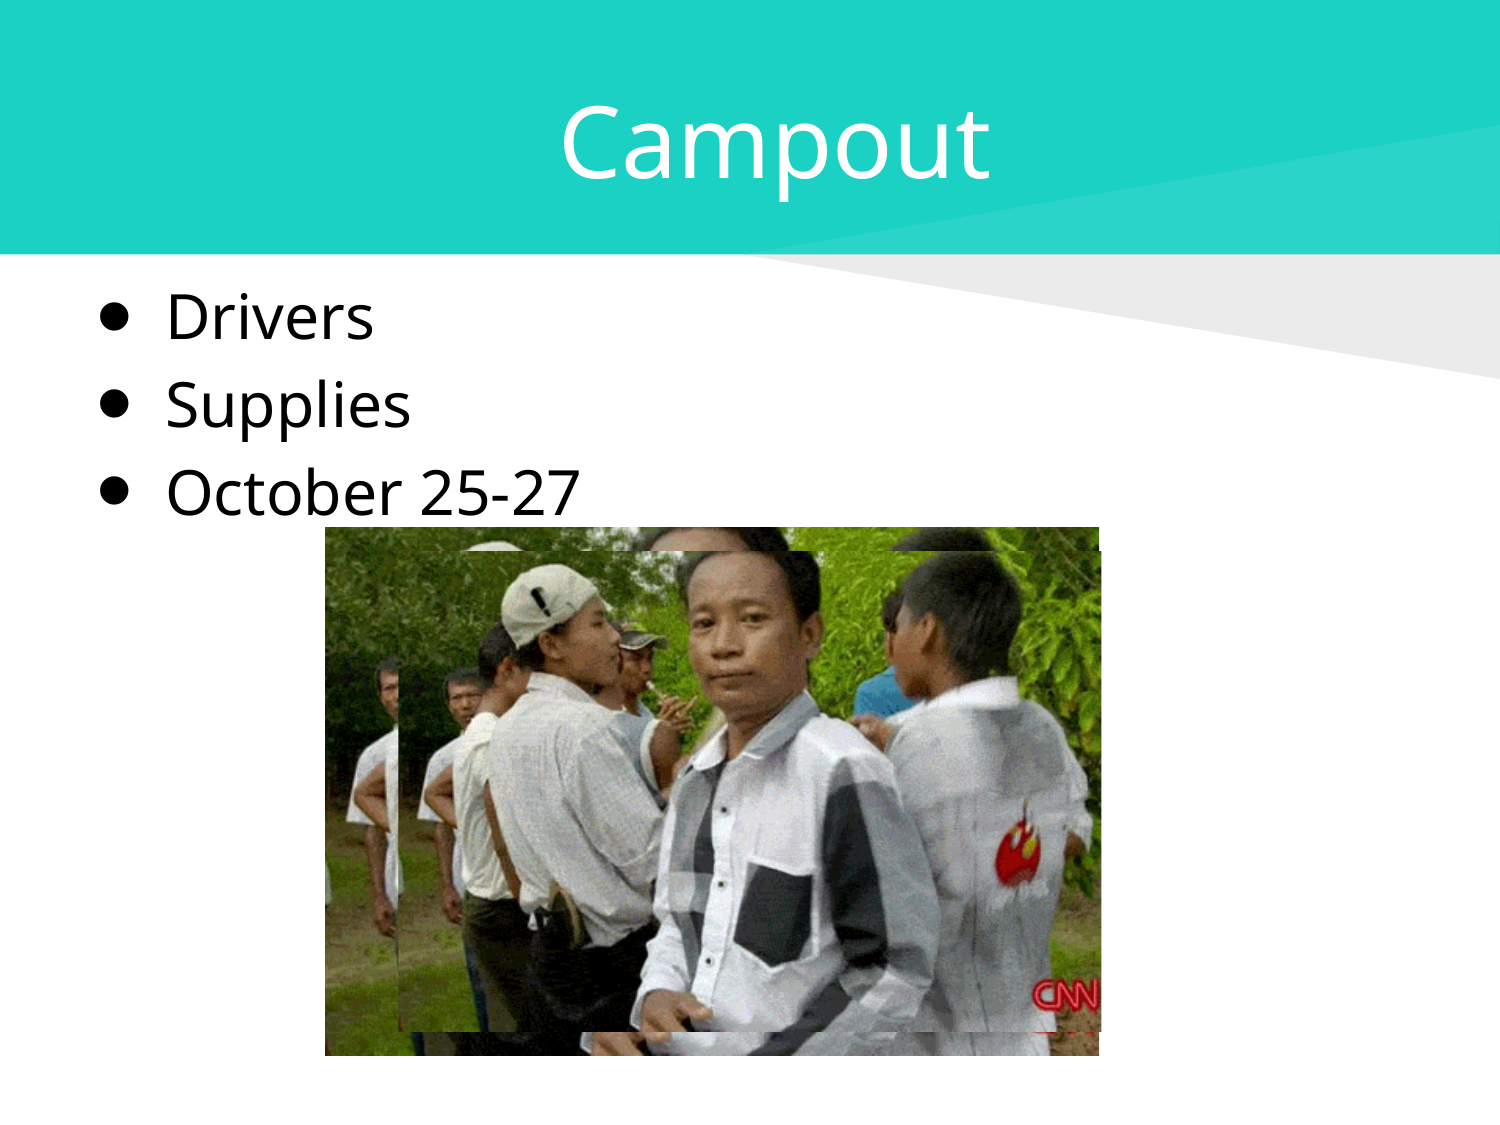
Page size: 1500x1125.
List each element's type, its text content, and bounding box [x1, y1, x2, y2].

list Drivers Supplies October 25-27 [75, 262, 1425, 1078]
text_box [325, 527, 1100, 1056]
title Campout [75, 45, 1425, 233]
text_box [398, 551, 1102, 1032]
